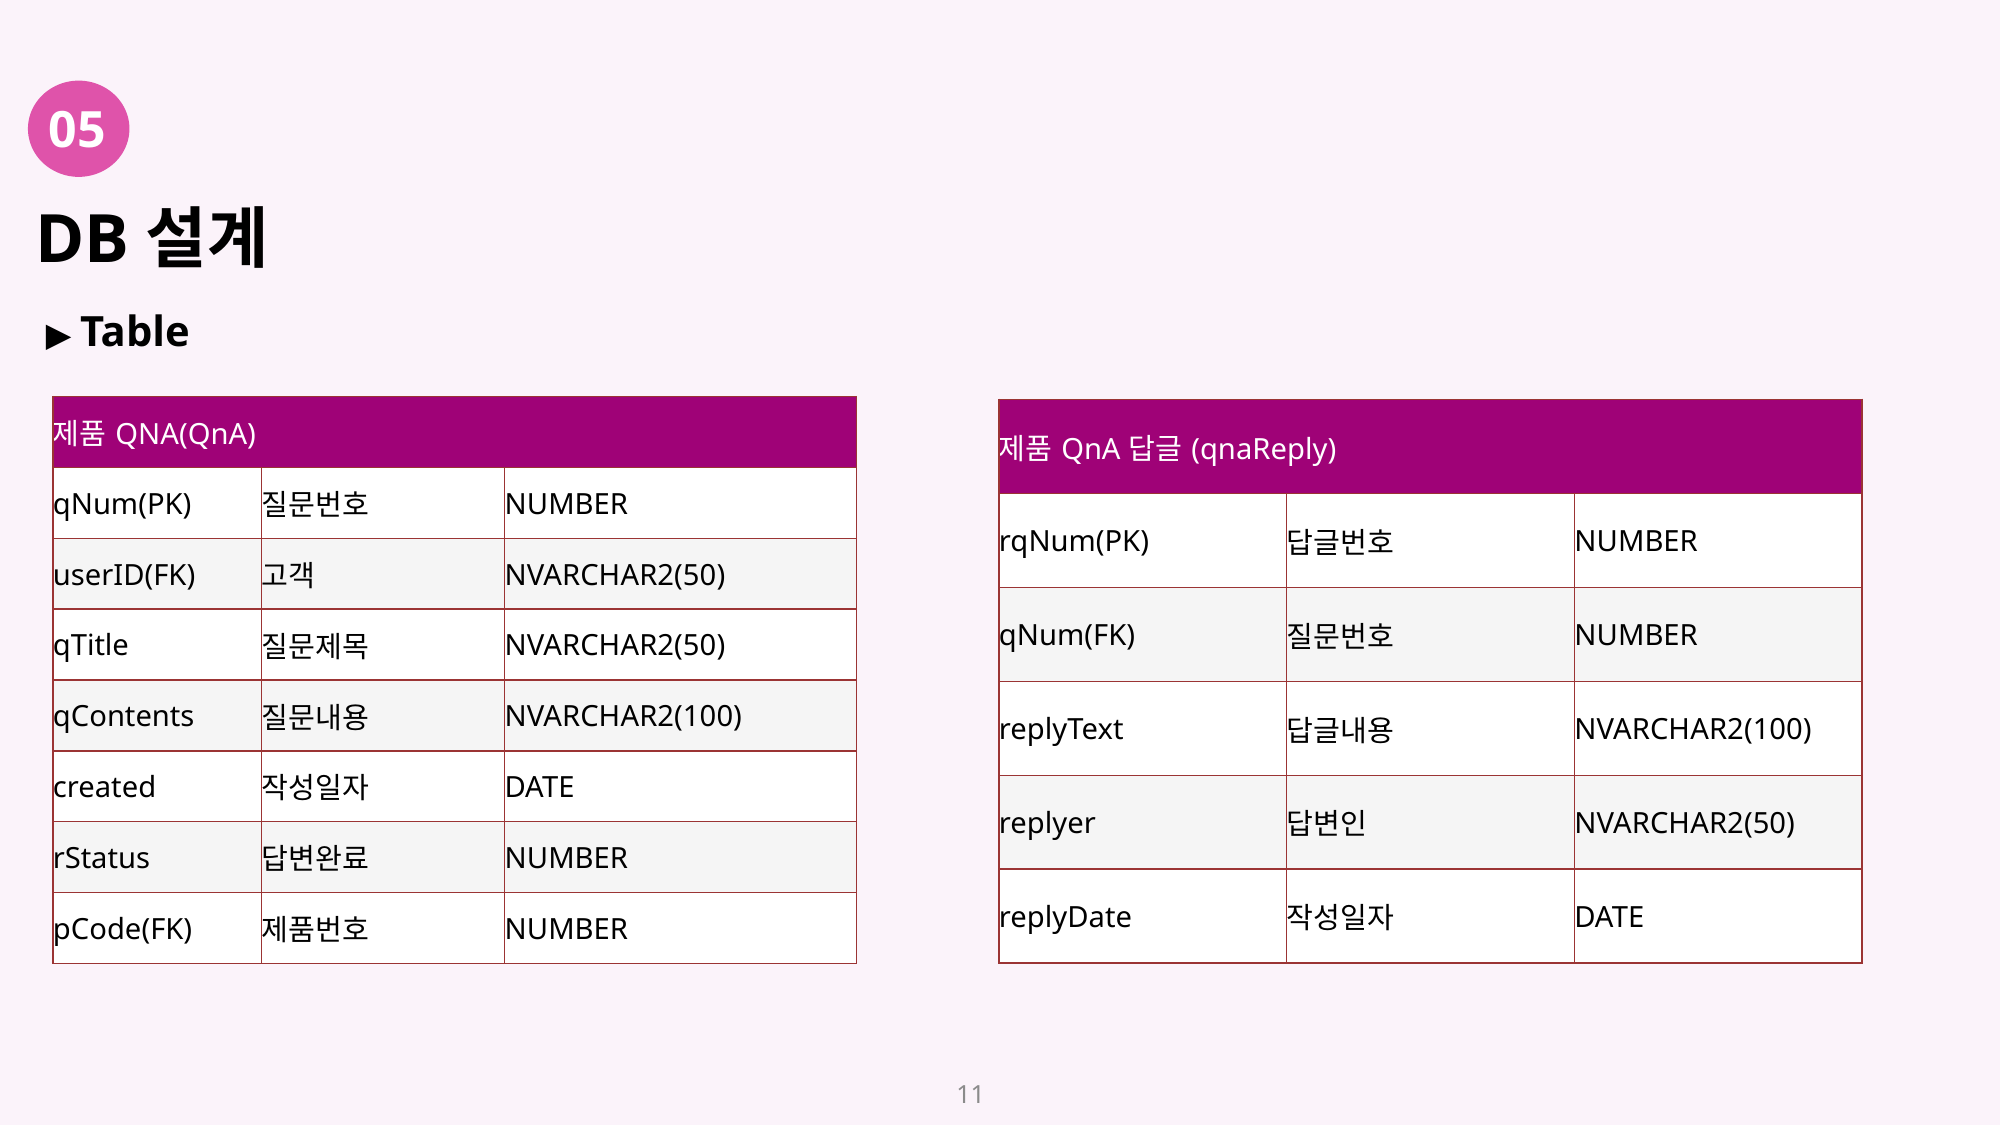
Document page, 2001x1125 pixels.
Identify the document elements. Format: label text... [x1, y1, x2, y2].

table_cell 제품번호 [262, 893, 504, 963]
table_cell NUMBER [1575, 588, 1861, 681]
title DB설계 [20, 21, 986, 284]
table_cell 작성일자 [1287, 870, 1574, 962]
table_cell 답변완료 [262, 822, 504, 892]
table_cell NVARCHAR2(100) [505, 681, 856, 750]
table_cell replyDate [1000, 870, 1286, 962]
table_cell qContents [54, 681, 261, 750]
table_cell 질문내용 [262, 681, 504, 750]
table_cell 답변인 [1287, 776, 1574, 868]
table_cell rqNum(PK) [1000, 494, 1286, 587]
list ▶ Table [30, 287, 1042, 625]
table_cell NUMBER [505, 468, 856, 538]
table_header 제품QnA답글(qnaReply) [1000, 400, 1861, 493]
table_cell qTitle [54, 610, 261, 679]
table_cell 질문제목 [262, 610, 504, 679]
table_cell 답글내용 [1287, 682, 1574, 775]
table_cell NVARCHAR2(50) [1575, 776, 1861, 868]
table_cell 고객 [262, 539, 504, 608]
table_cell userID(FK) [54, 539, 261, 608]
table_cell NVARCHAR2(50) [505, 610, 856, 679]
table_cell NUMBER [505, 893, 856, 963]
table_cell DATE [505, 752, 856, 821]
table_cell 답글번호 [1287, 494, 1574, 587]
table_cell 질문번호 [1287, 588, 1574, 681]
table_cell NVARCHAR2(100) [1575, 682, 1861, 775]
table_header 제품QNA(QnA) [54, 397, 856, 467]
table_cell NUMBER [1575, 494, 1861, 587]
table_cell 질문번호 [262, 468, 504, 538]
table_cell qNum(FK) [1000, 588, 1286, 681]
table_cell rStatus [54, 822, 261, 892]
table_cell qNum(PK) [54, 468, 261, 538]
table_cell replyer [1000, 776, 1286, 868]
table_cell replyText [1000, 682, 1286, 775]
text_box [27, 80, 130, 177]
table_cell DATE [1575, 870, 1861, 962]
table_cell pCode(FK) [54, 893, 261, 963]
slide_number 11 [549, 1065, 1000, 1125]
table_cell NVARCHAR2(50) [505, 539, 856, 608]
table_cell created [54, 752, 261, 821]
table_cell NUMBER [505, 822, 856, 892]
table_cell 작성일자 [262, 752, 504, 821]
